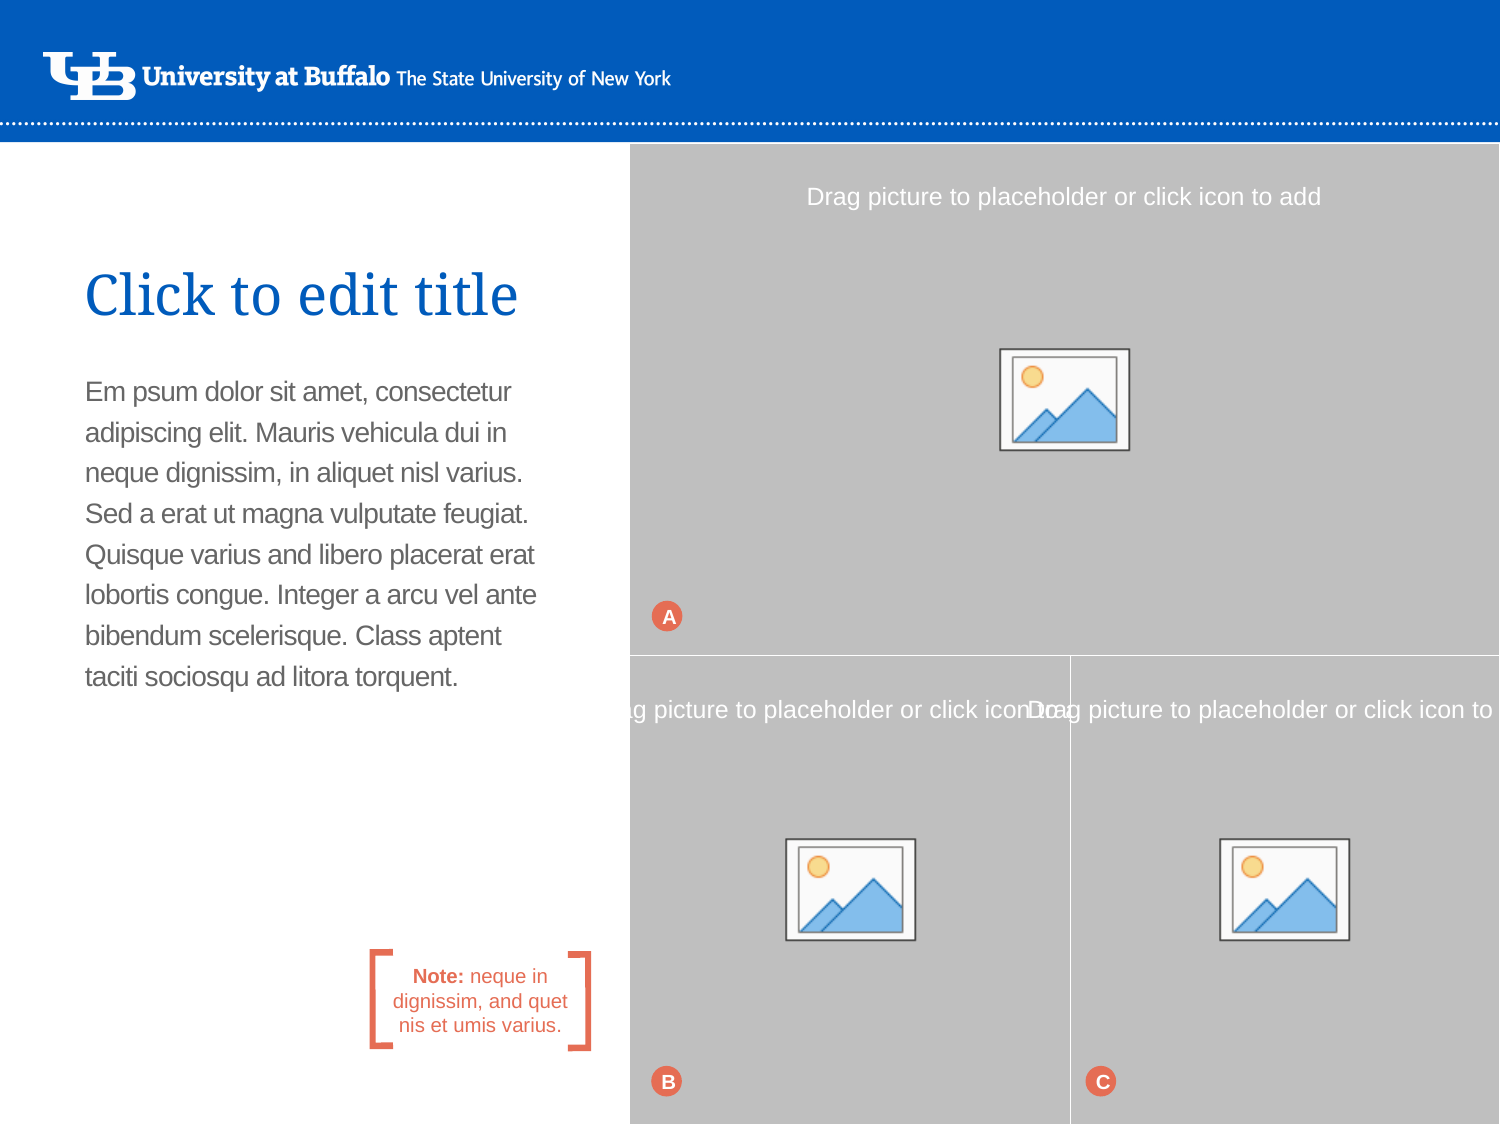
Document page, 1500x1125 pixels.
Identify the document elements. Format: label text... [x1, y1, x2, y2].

title Click to edit title [70, 216, 596, 335]
text_box Note: neque in dignissim, and quet nis et umis varius. [370, 956, 591, 1044]
text_box [369, 948, 394, 1050]
list Em psum dolor sit amet, consectetur adipiscing elit. Mauris vehicula dui in neque dignissim, in aliquet nisl varius. Sed a erat ut magna vulputate feugiat. Quisque varius and libero placerat erat lobortis congue. Integer a arcu vel ante bibendum scelerisque. Class aptent taciti sociosqu ad litora torquent. [70, 359, 563, 814]
text_box [567, 951, 592, 1052]
picture [0, 0, 1500, 1125]
